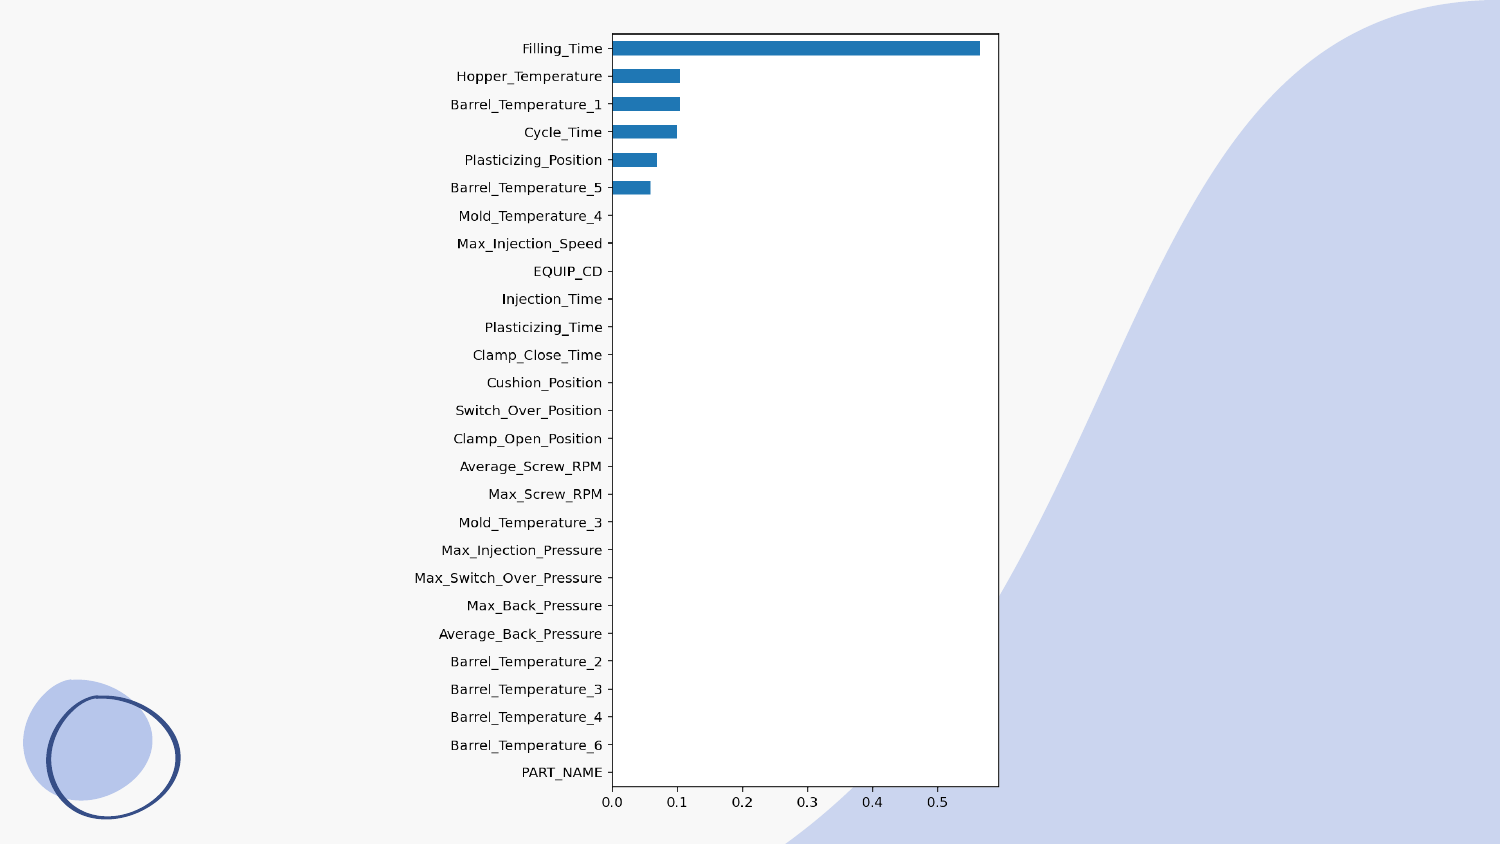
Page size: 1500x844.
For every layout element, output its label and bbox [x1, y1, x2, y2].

picture [404, 24, 1008, 819]
